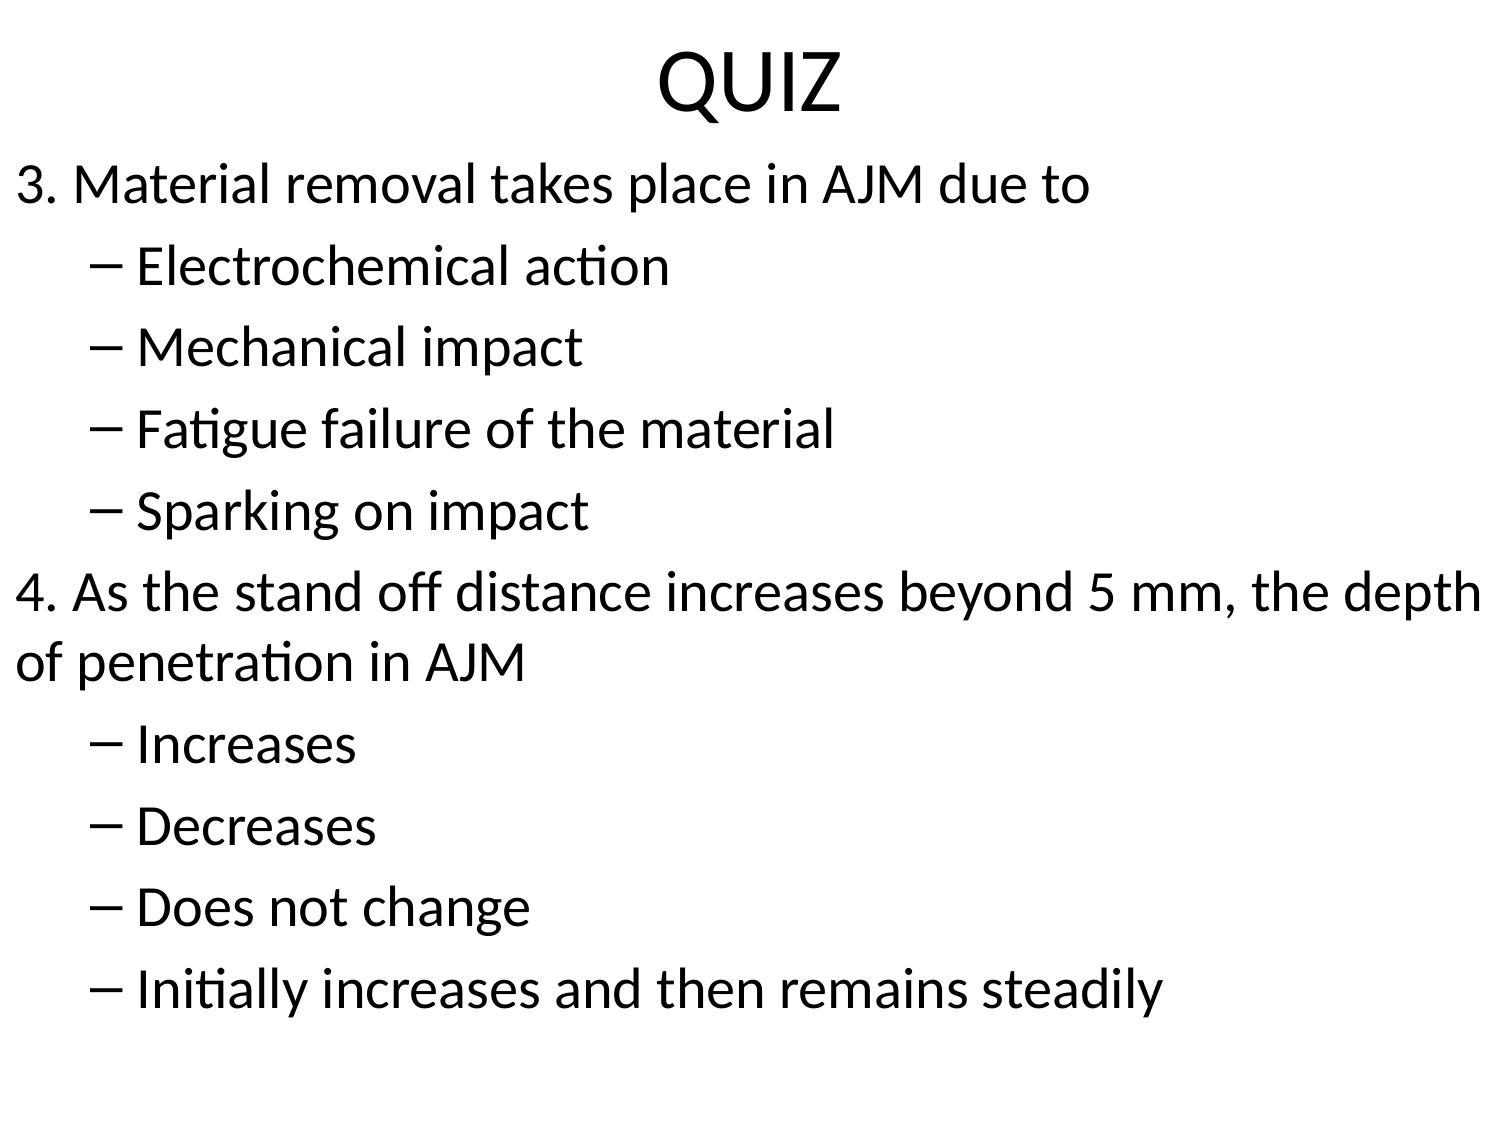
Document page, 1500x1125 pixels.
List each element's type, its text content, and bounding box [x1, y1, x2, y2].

list 3. Material removal takes place in AJM due to Electrochemical action Mechanical impact Fatigue failure of the material Sparking on impact 4. As the stand off distance increases beyond 5 mm, the depth of penetration in AJM Increases Decreases Does not change Initially increases and then remains steadily [0, 137, 1500, 1125]
title QUIZ [75, 0, 1425, 137]
